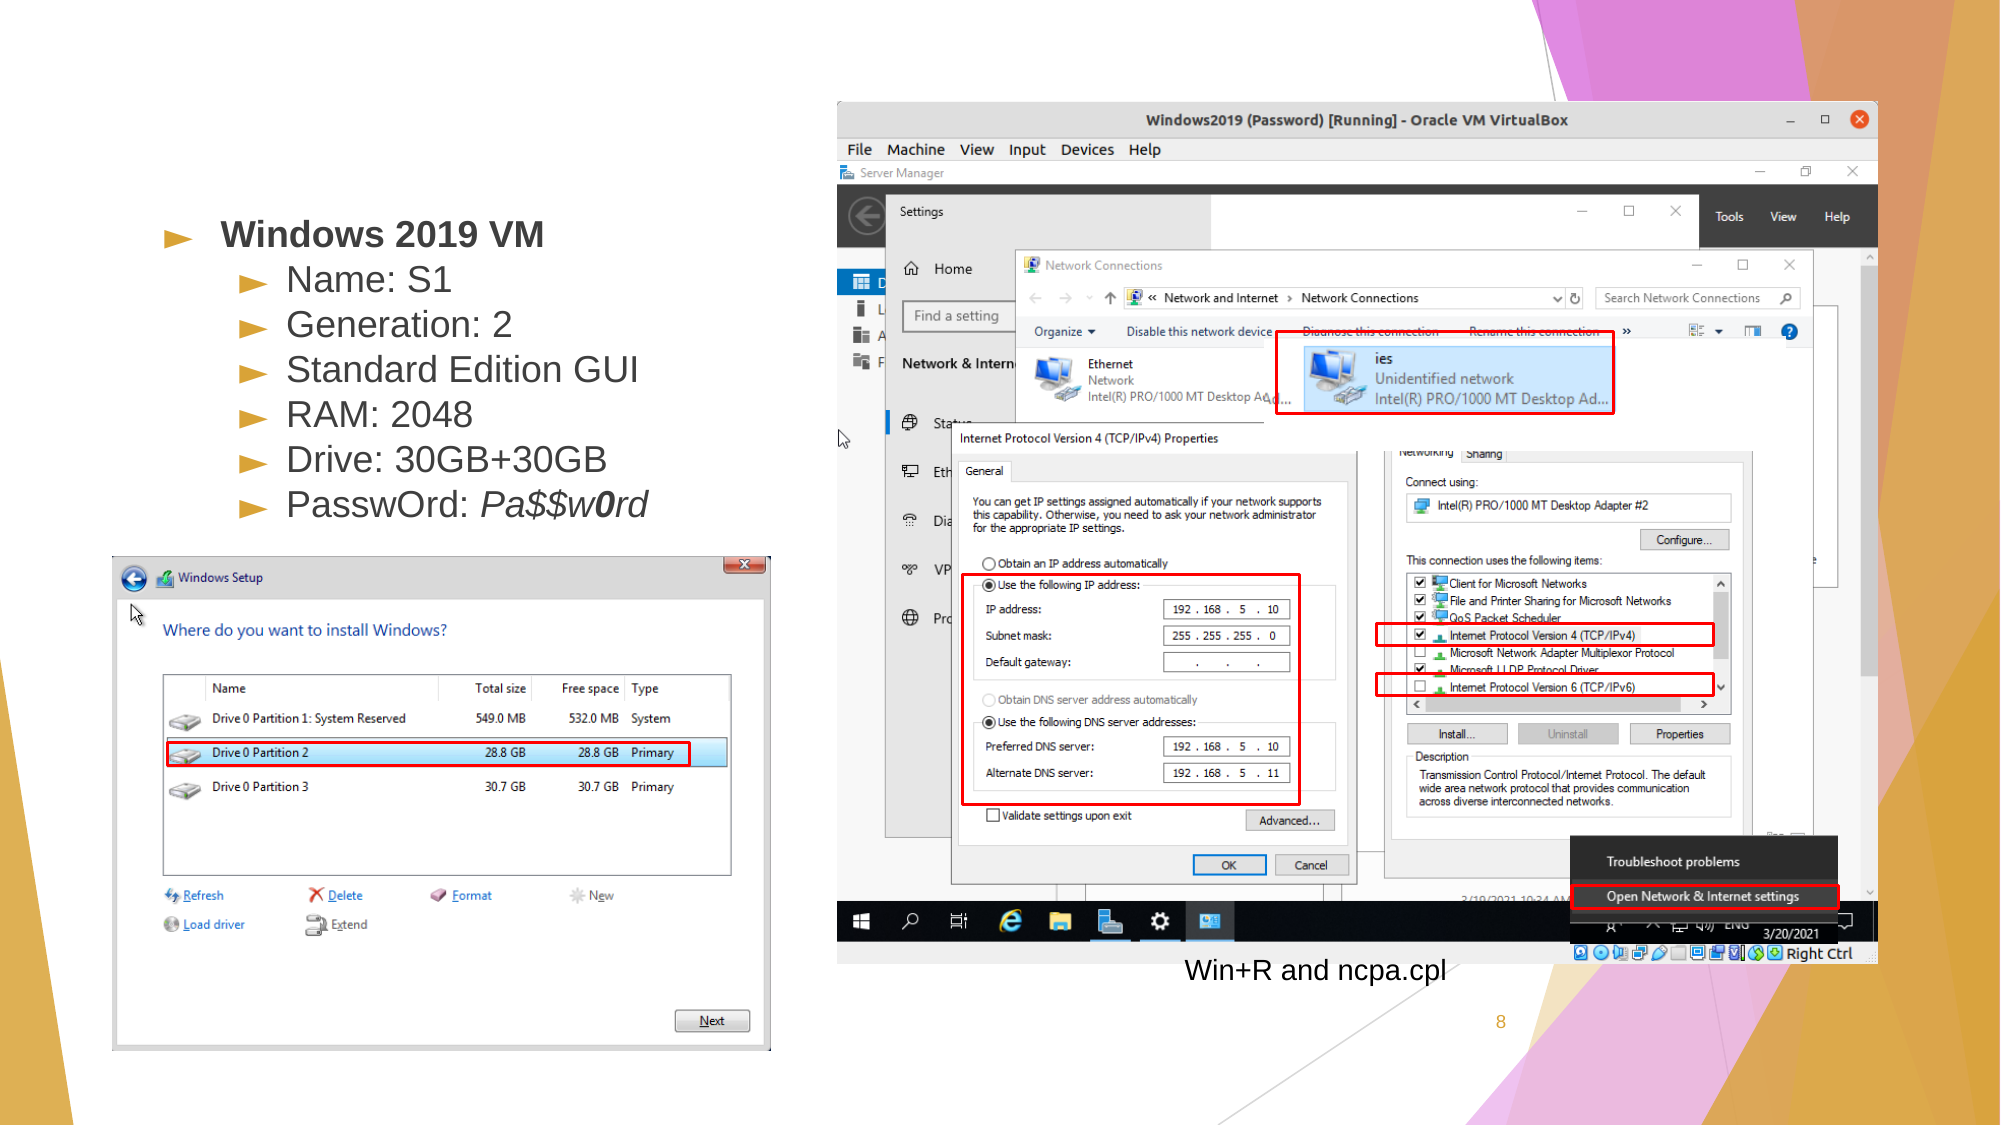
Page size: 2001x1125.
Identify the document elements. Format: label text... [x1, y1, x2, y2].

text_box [837, 100, 1878, 964]
picture [111, 556, 771, 1052]
text_box Win+R and ncpa.cpl [1080, 972, 1552, 995]
picture [1570, 835, 1838, 945]
text_box Windows 2019 VM Name: S1 Generation: 2 Standard Edition GUI RAM: 2048 Drive: 30GB+30GB PasswOrd: Pa$$w0rd [149, 195, 672, 541]
slide_number ‹#› [1409, 995, 1522, 1051]
